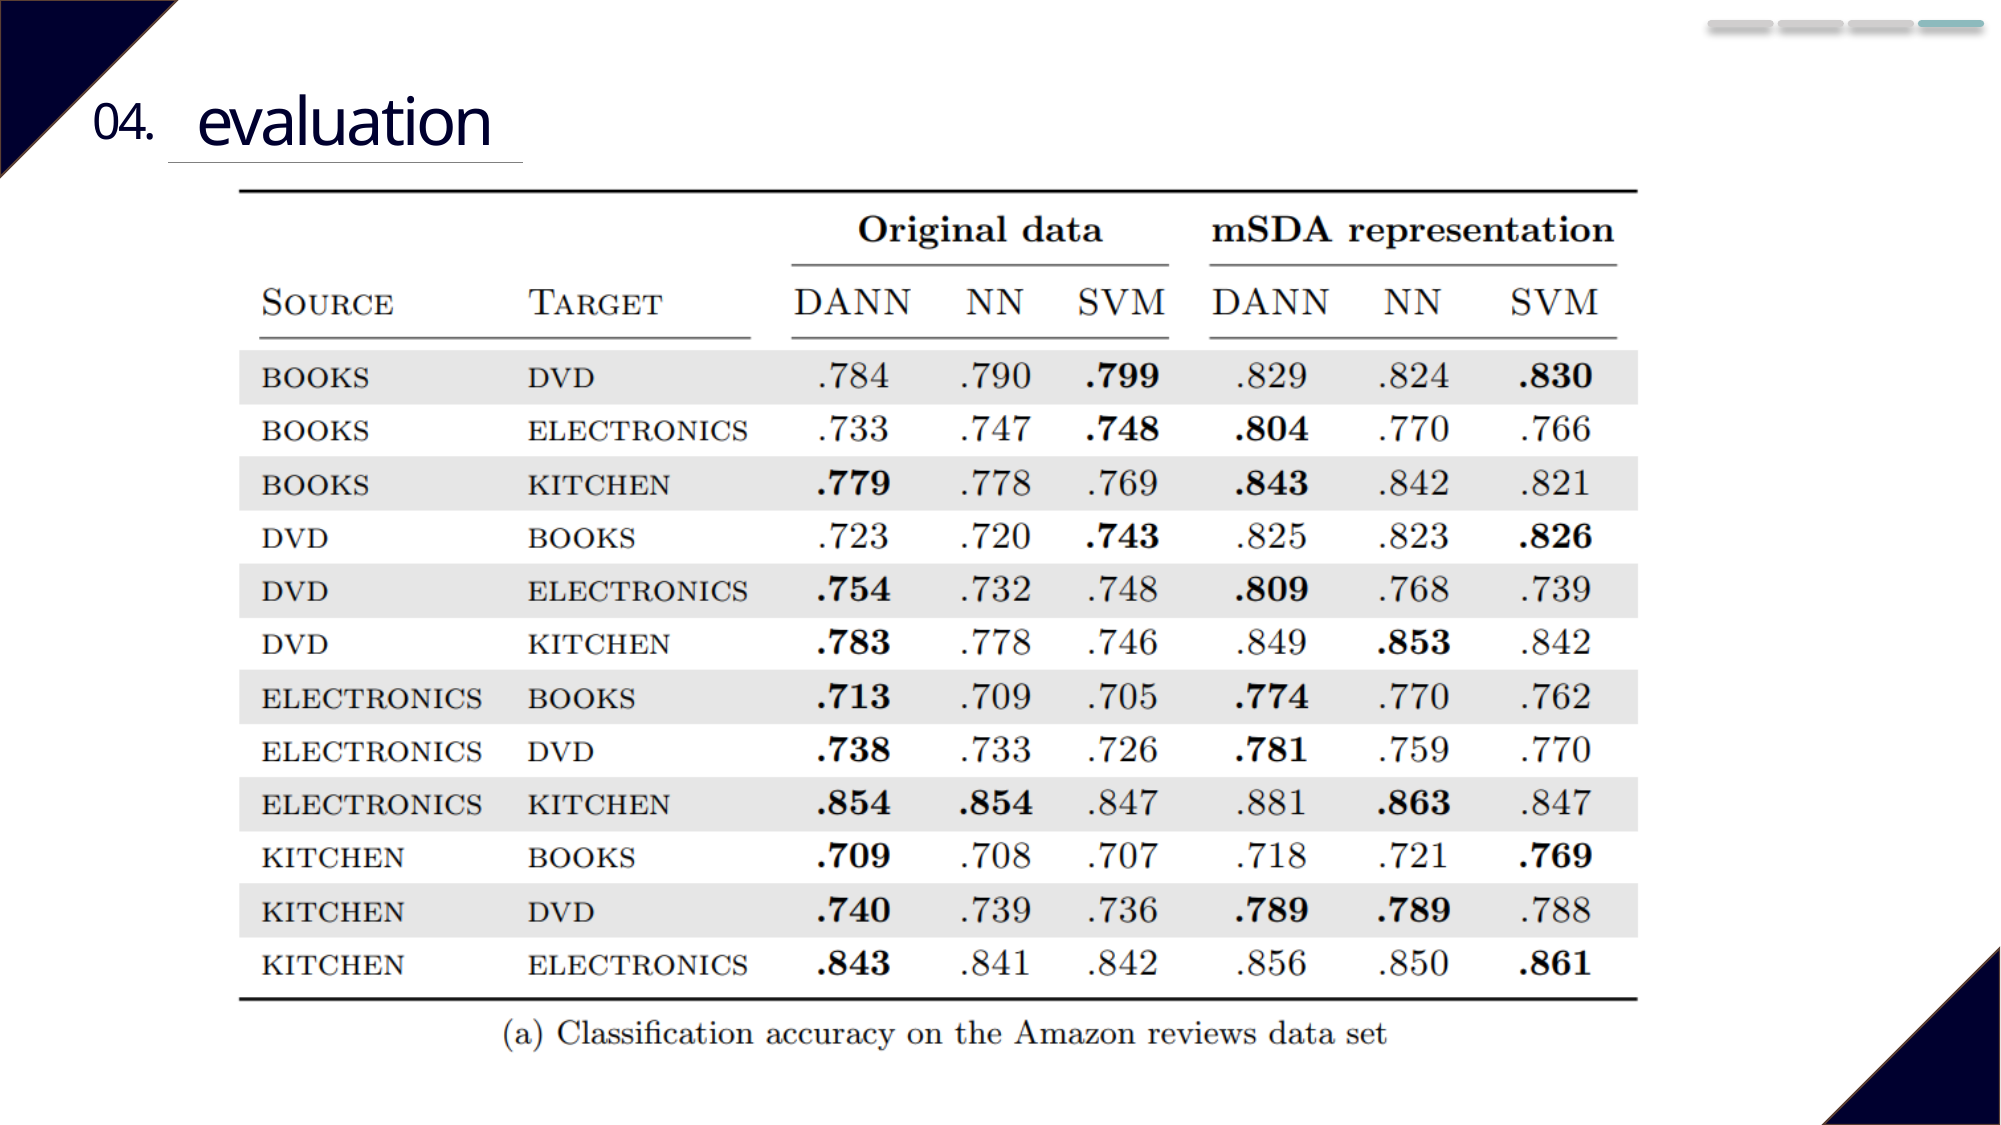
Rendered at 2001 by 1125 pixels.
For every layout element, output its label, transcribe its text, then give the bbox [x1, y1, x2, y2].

text_box evaluation [181, 71, 510, 162]
picture [209, 166, 1658, 1061]
text_box 04. [78, 81, 172, 157]
text_box evaluation [181, 163, 510, 167]
